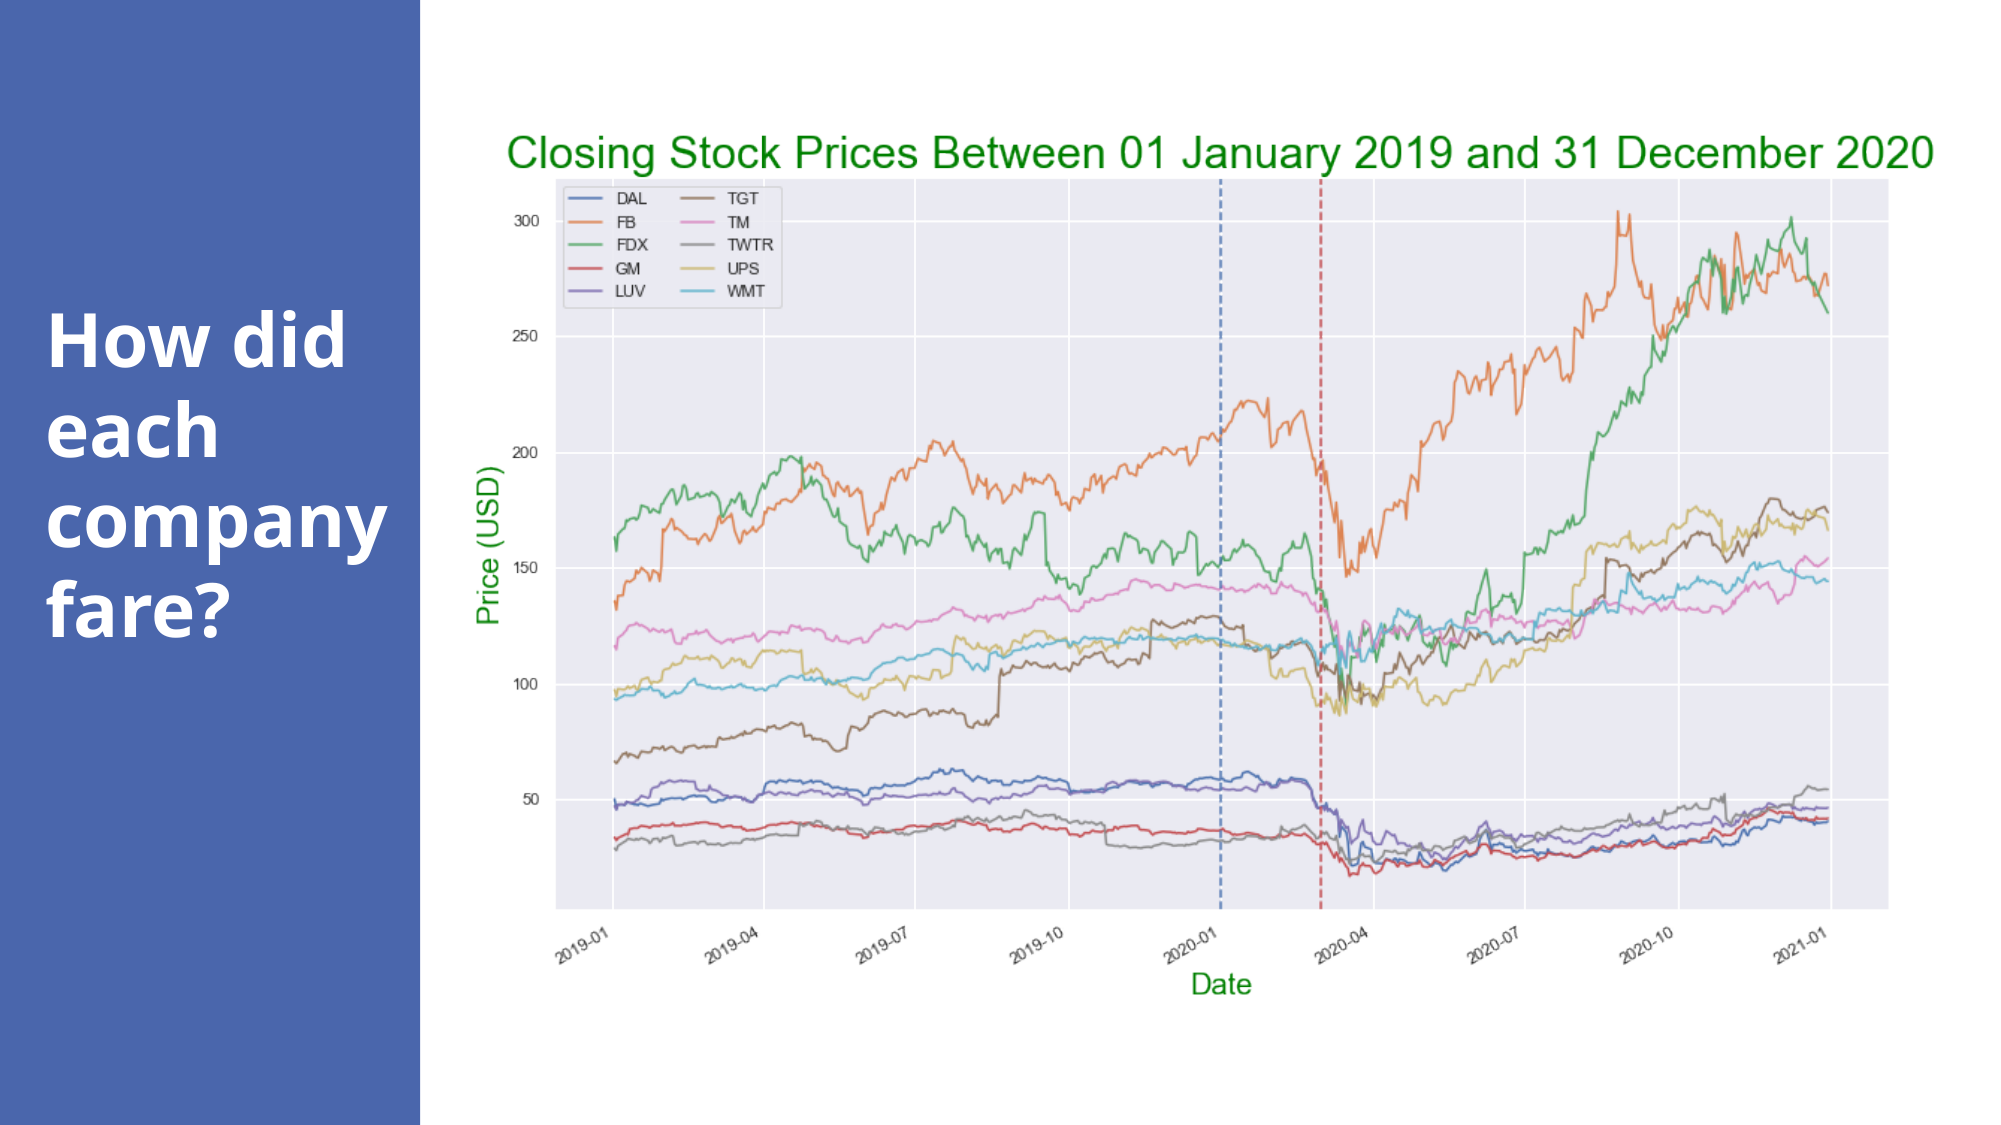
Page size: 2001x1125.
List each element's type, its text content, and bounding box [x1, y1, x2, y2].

title How did each company fare? [0, 0, 421, 1125]
picture [339, 49, 2000, 1125]
